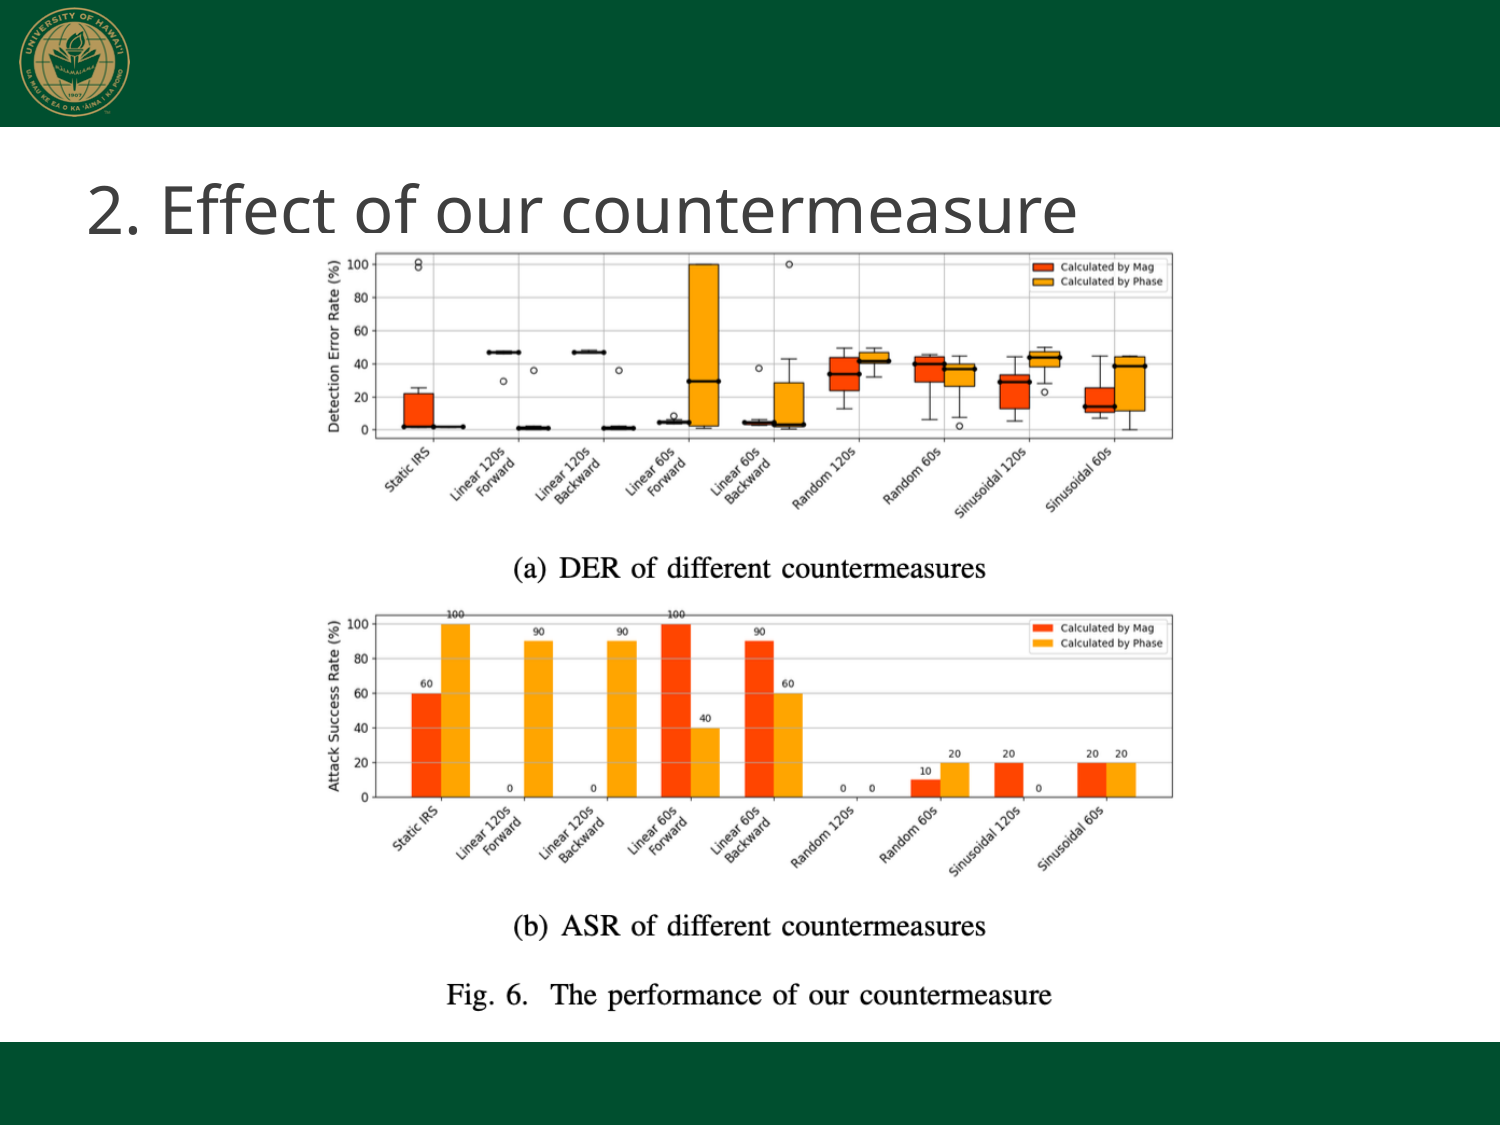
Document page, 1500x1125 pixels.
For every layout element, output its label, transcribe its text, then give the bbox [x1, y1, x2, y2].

picture [272, 232, 1227, 1039]
picture [19, 7, 130, 117]
title 2. Effect of our countermeasure [75, 148, 1425, 267]
